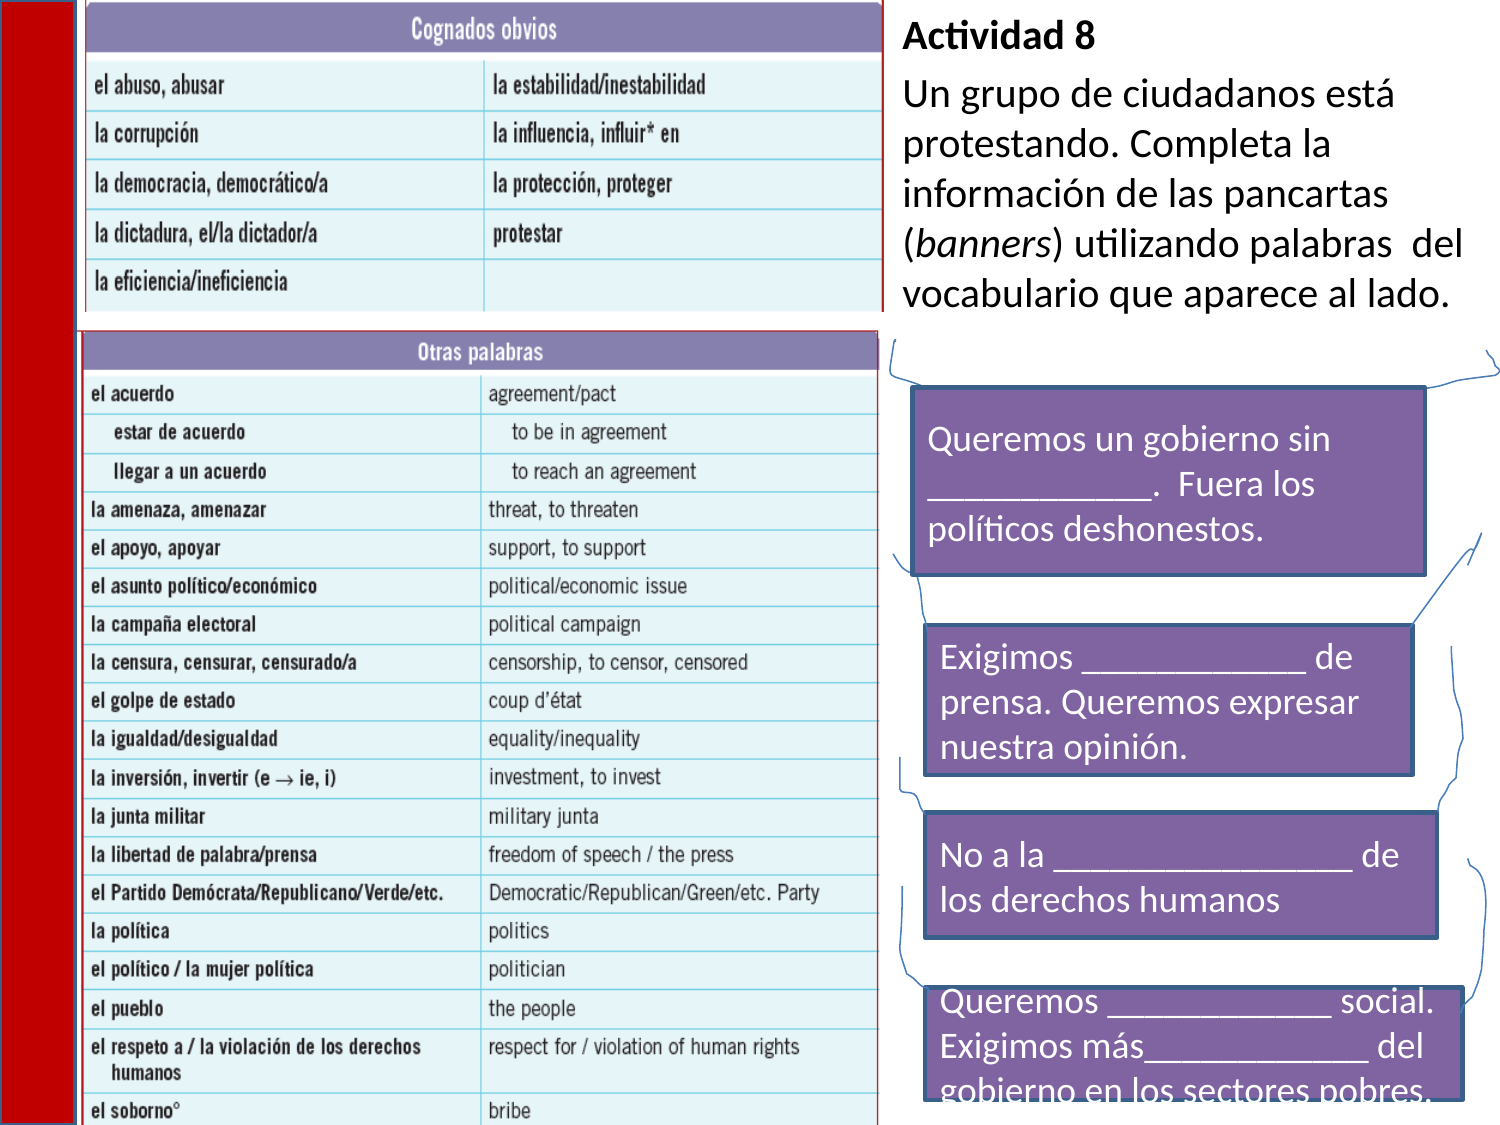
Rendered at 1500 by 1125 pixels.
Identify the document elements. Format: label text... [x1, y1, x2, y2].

picture [74, 312, 888, 1125]
text_box [1436, 646, 1464, 813]
text_box [1460, 858, 1487, 1014]
text_box [1427, 349, 1500, 389]
text_box [899, 756, 926, 816]
text_box Queremos un gobierno sin ____________. Fuera los políticos deshonestos. [910, 385, 1427, 577]
list Actividad 8 Un grupo de ciudadanos está protestando. Completa la información de las pancartas (banners) utilizando palabras del vocabulario que aparece al lado. [888, 0, 1500, 385]
text_box Exigimos ____________ de prensa. Queremos expresar nuestra opinión. [923, 623, 1415, 777]
text_box No a la ________________ de los derechos humanos [923, 810, 1439, 940]
text_box Queremos ____________ social. Exigimos más____________ del gobierno en los sectores pobres. [923, 985, 1465, 1102]
text_box [899, 886, 931, 995]
text_box [892, 553, 929, 633]
list Actividad 8 Un grupo de ciudadanos está protestando. Completa la información de las pancartas (banners) utilizando palabras del vocabulario que aparece al lado. [891, 374, 1500, 1125]
text_box [0, 0, 72, 1125]
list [74, 0, 888, 312]
text_box [891, 339, 921, 385]
text_box [1409, 532, 1483, 629]
